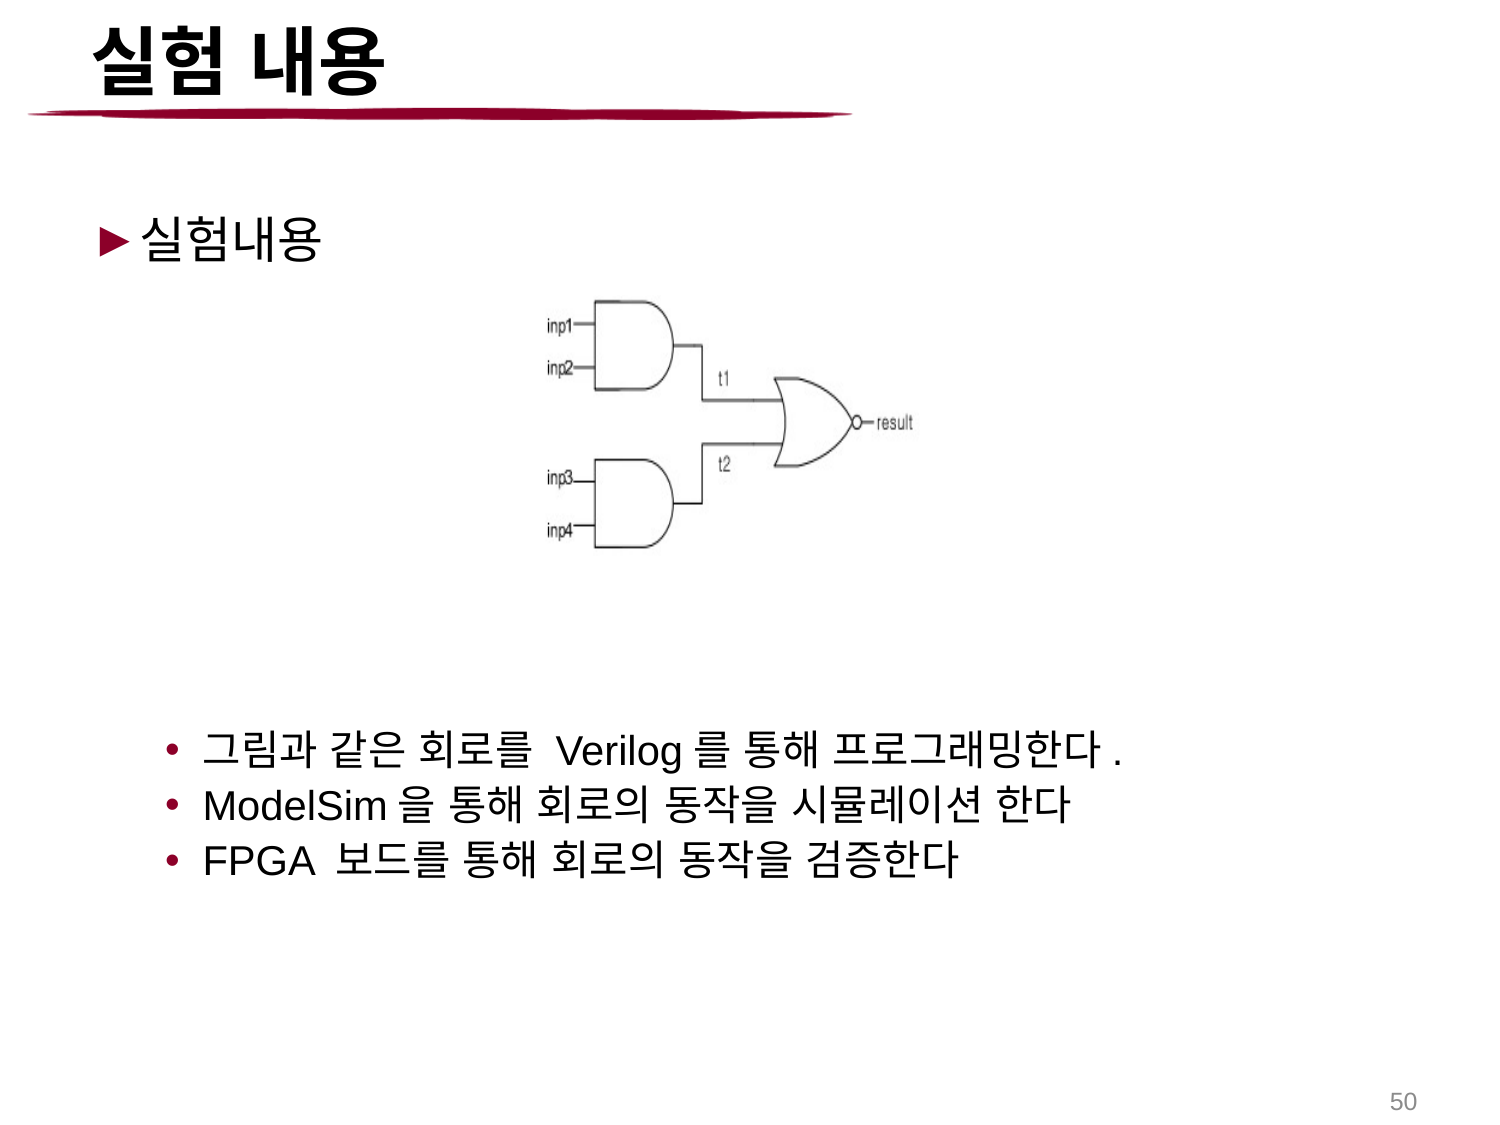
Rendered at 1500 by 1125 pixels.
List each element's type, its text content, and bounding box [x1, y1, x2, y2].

slide_number 50 [1095, 1063, 1433, 1123]
list 실험내용 그림과 같은 회로를 Verilog를 통해 프로그래밍한다. ModelSim을 통해 회로의 동작을 시뮬레이션 한다 FPGA 보드를 통해 회로의 동작을 검증한다 [75, 208, 1425, 1012]
picture [25, 98, 861, 130]
picture [536, 295, 920, 556]
text_box 실험 내용 [0, 17, 986, 113]
